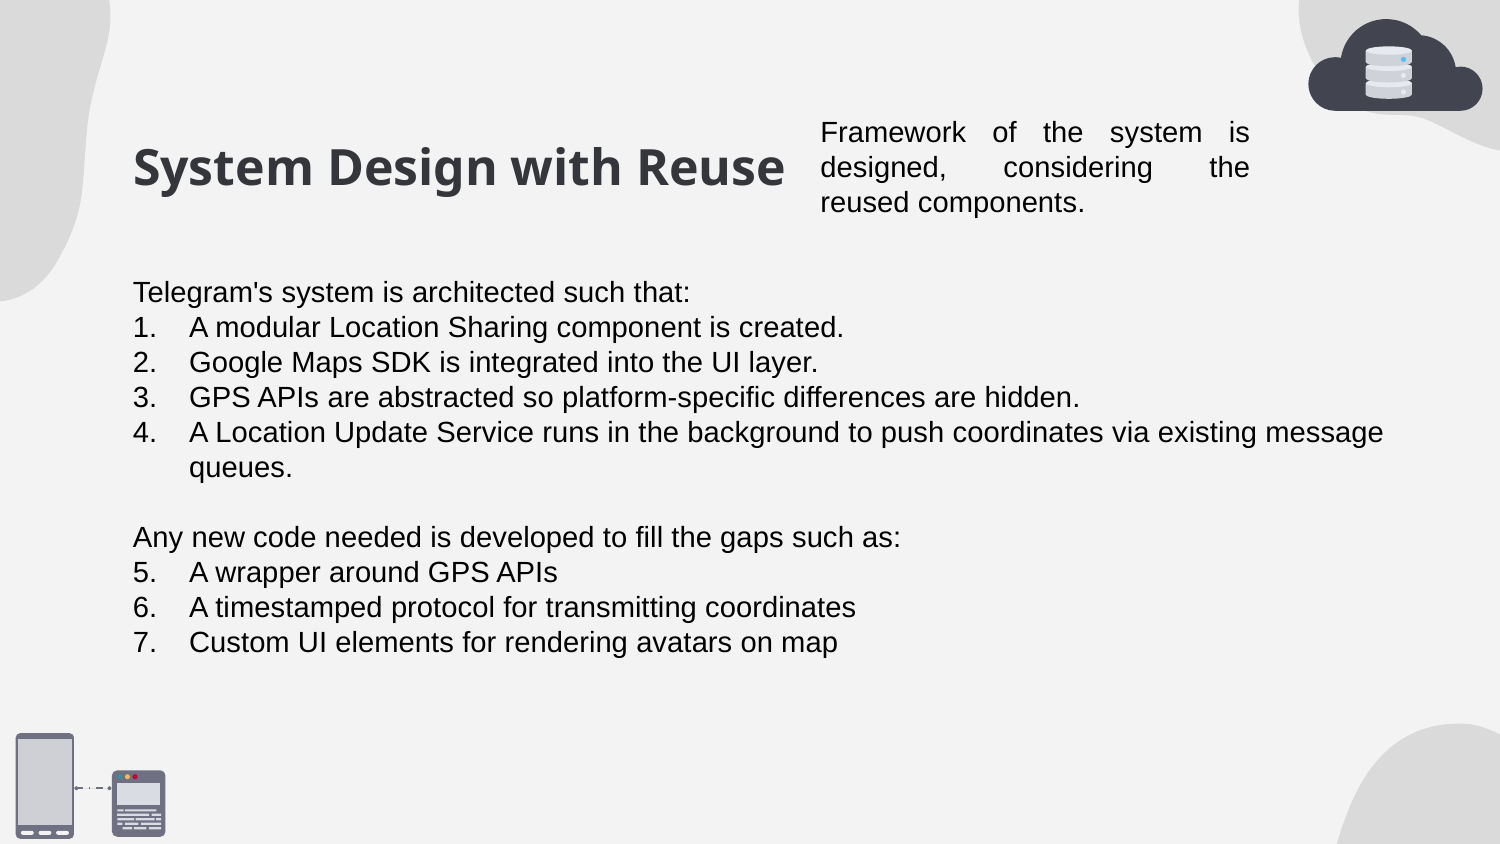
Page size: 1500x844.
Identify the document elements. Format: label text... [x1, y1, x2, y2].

text_box Framework of the system is designed, considering the reused components. [805, 106, 1266, 226]
text_box Telegram's system is architected such that: A modular Location Sharing component is created. Google Maps SDK is integrated into the UI layer. GPS APIs are abstracted so platform-specific differences are hidden. A Location Update Service runs in the background to push coordinates via existing message queues. Any new code needed is developed to fill the gaps such as: A wrapper around GPS APIs A timestamped protocol for transmitting coordinates Custom UI elements for rendering avatars on map [118, 266, 1455, 701]
title System Design with Reuse [118, 119, 805, 214]
